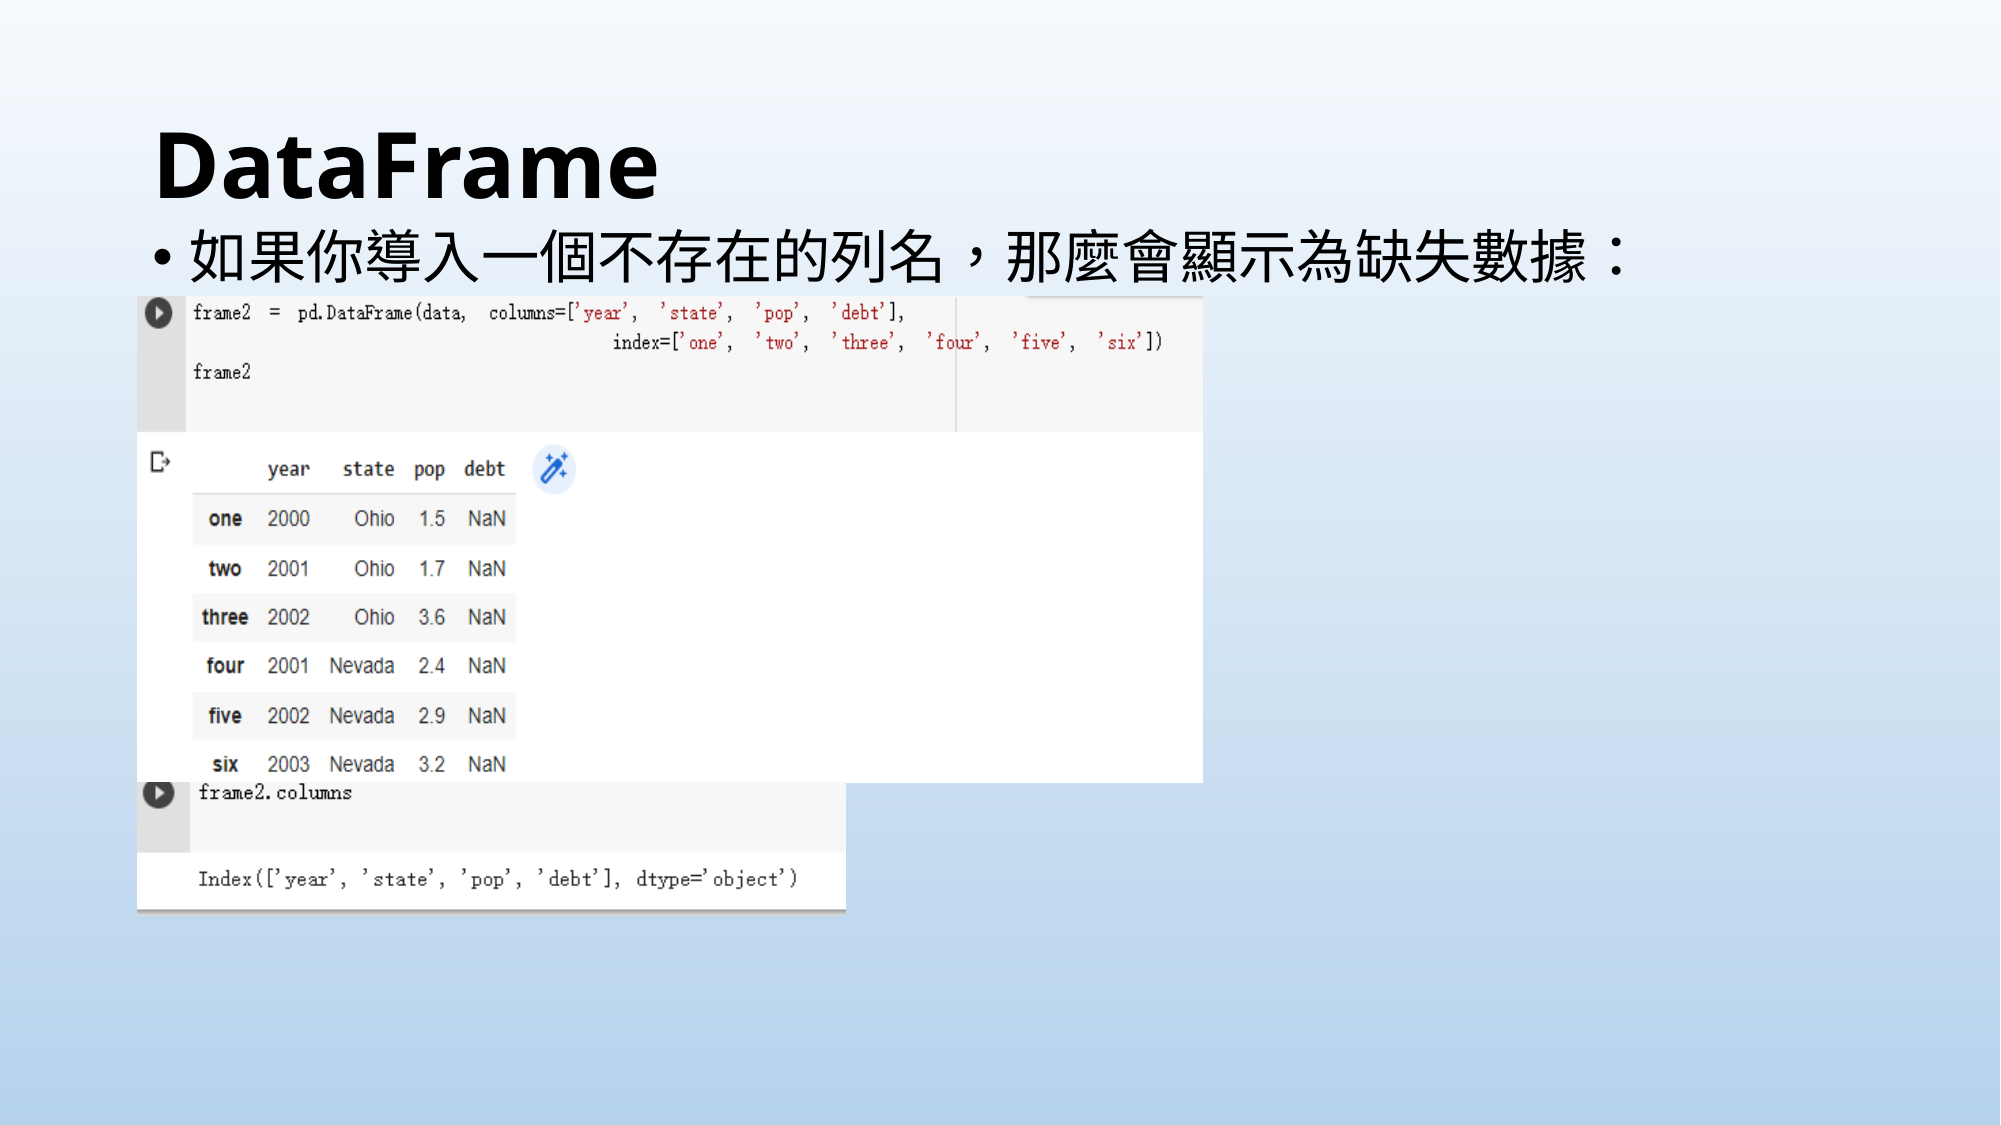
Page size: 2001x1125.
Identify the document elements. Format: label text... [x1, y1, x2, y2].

list 如果你導入一個不存在的列名，那麼會顯示為缺失數據： [137, 220, 1863, 935]
title DataFrame [137, 59, 1863, 220]
picture [137, 296, 1203, 916]
